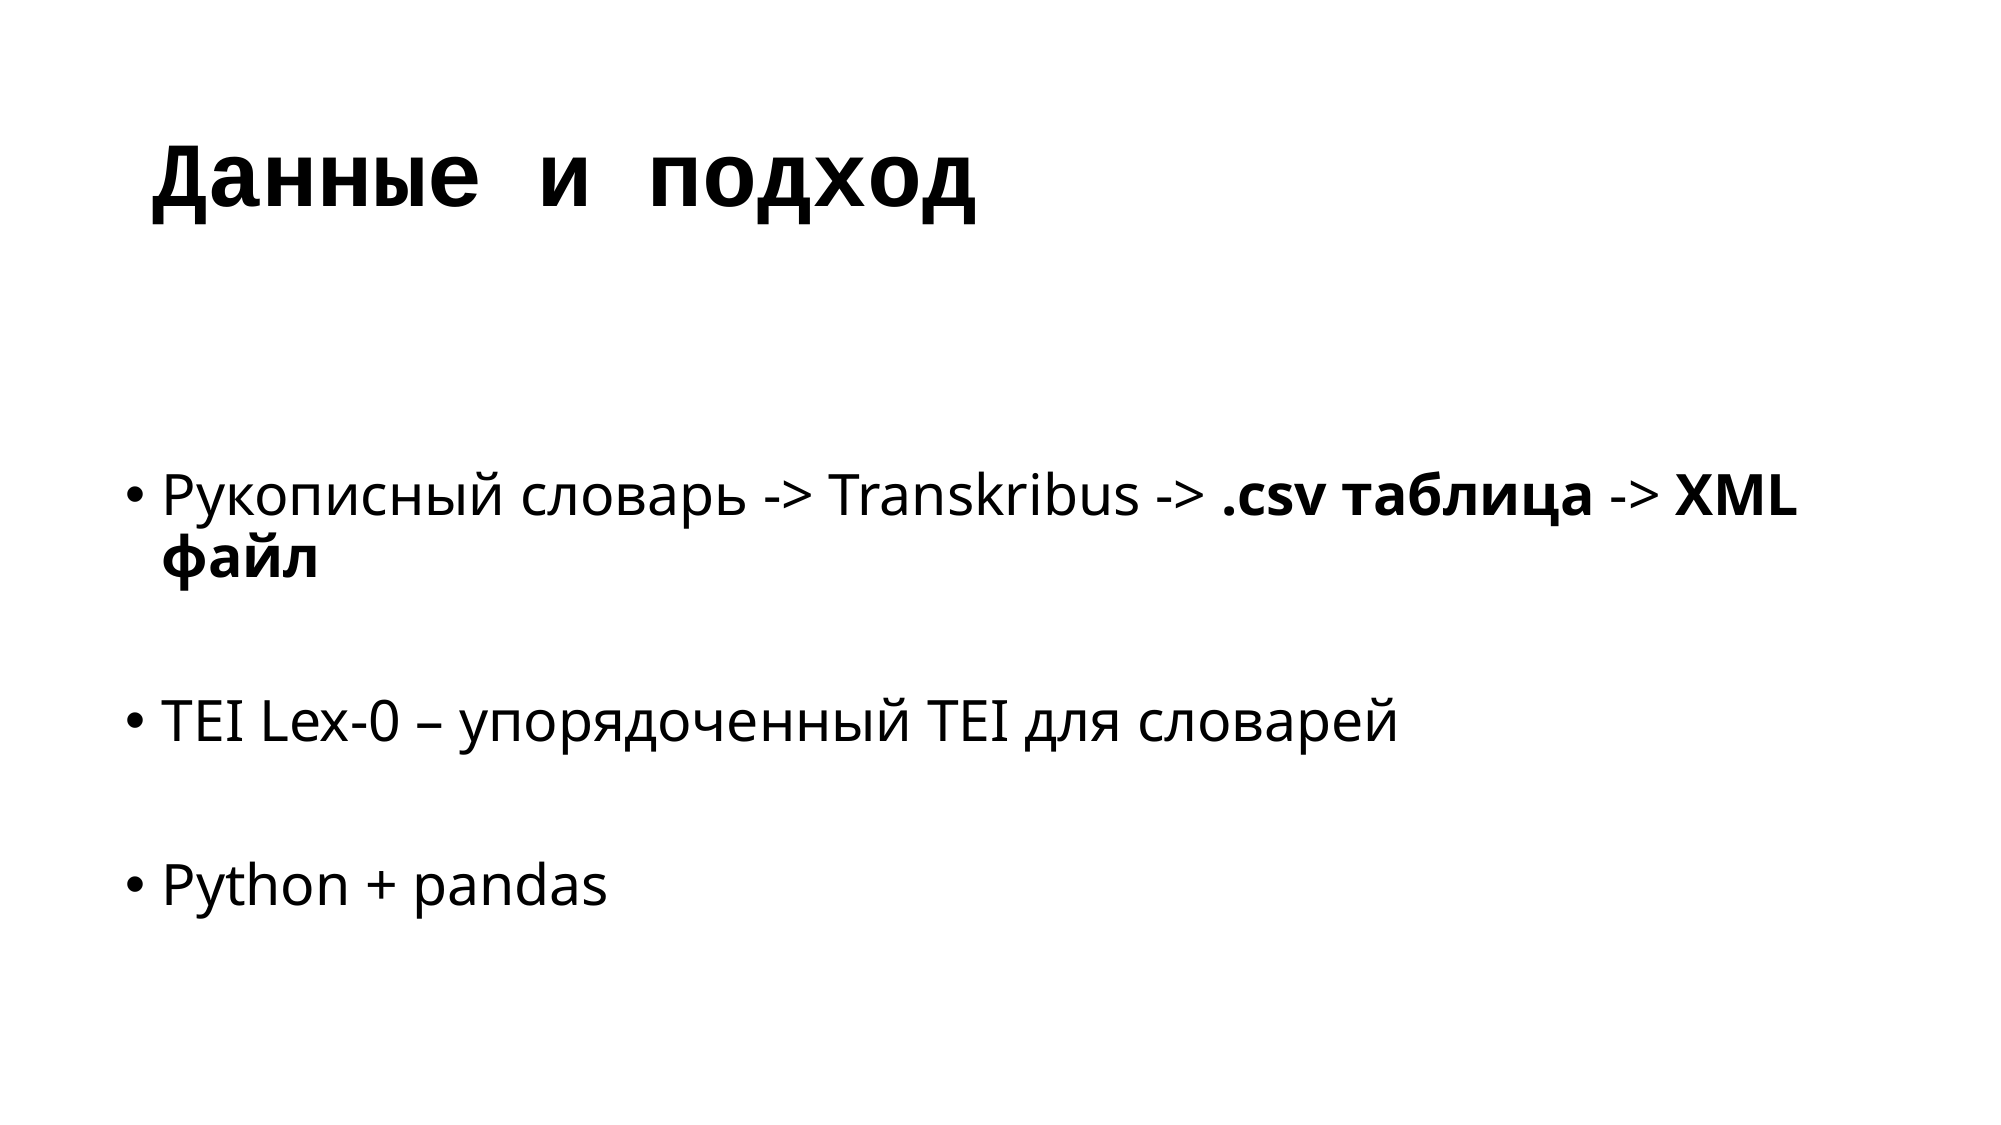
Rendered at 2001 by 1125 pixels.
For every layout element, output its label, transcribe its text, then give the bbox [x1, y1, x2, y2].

list Рукописный словарь -> Transkribus -> .csv таблица -> ХML файл TEI Lex-0 – упорядоченный TEI для словарей Python + pandas [110, 459, 1884, 929]
title Данные и подход [137, 67, 1863, 286]
